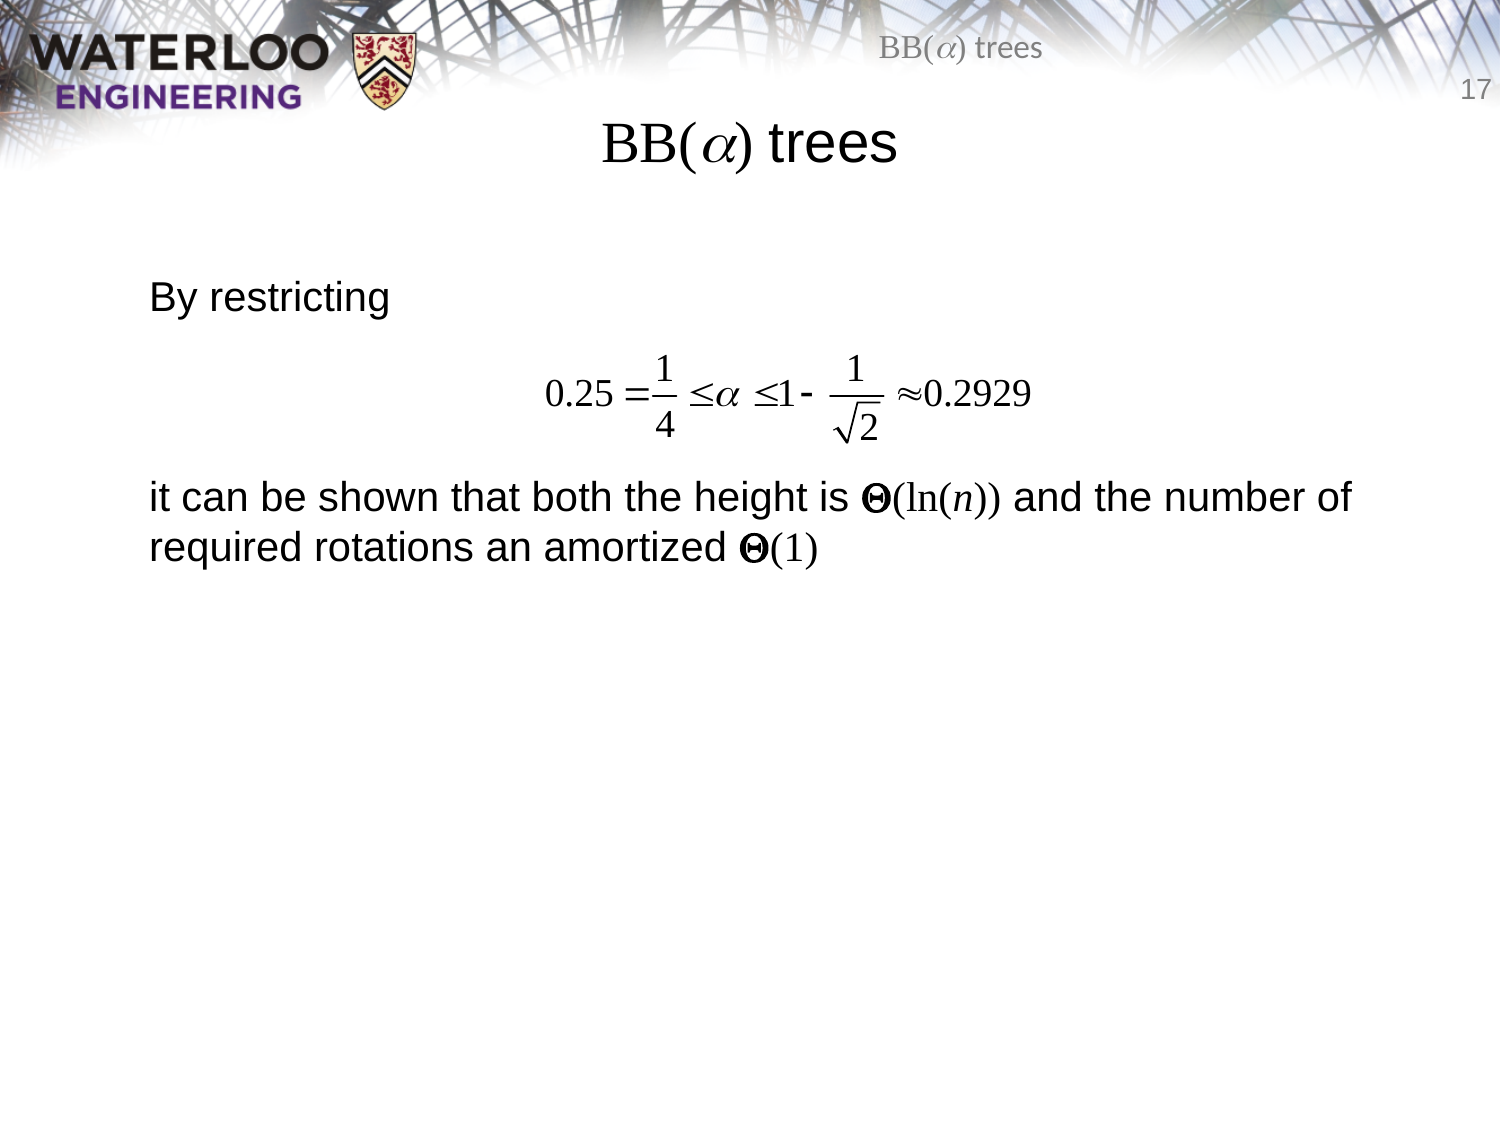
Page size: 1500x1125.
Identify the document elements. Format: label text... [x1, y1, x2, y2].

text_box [538, 341, 1039, 454]
picture [0, 0, 1500, 1125]
list By restricting it can be shown that both the height is Q(ln(n)) and the number of required rotations an amortized Q(1) [74, 262, 1426, 1006]
title BB(a) trees [74, 44, 1426, 233]
